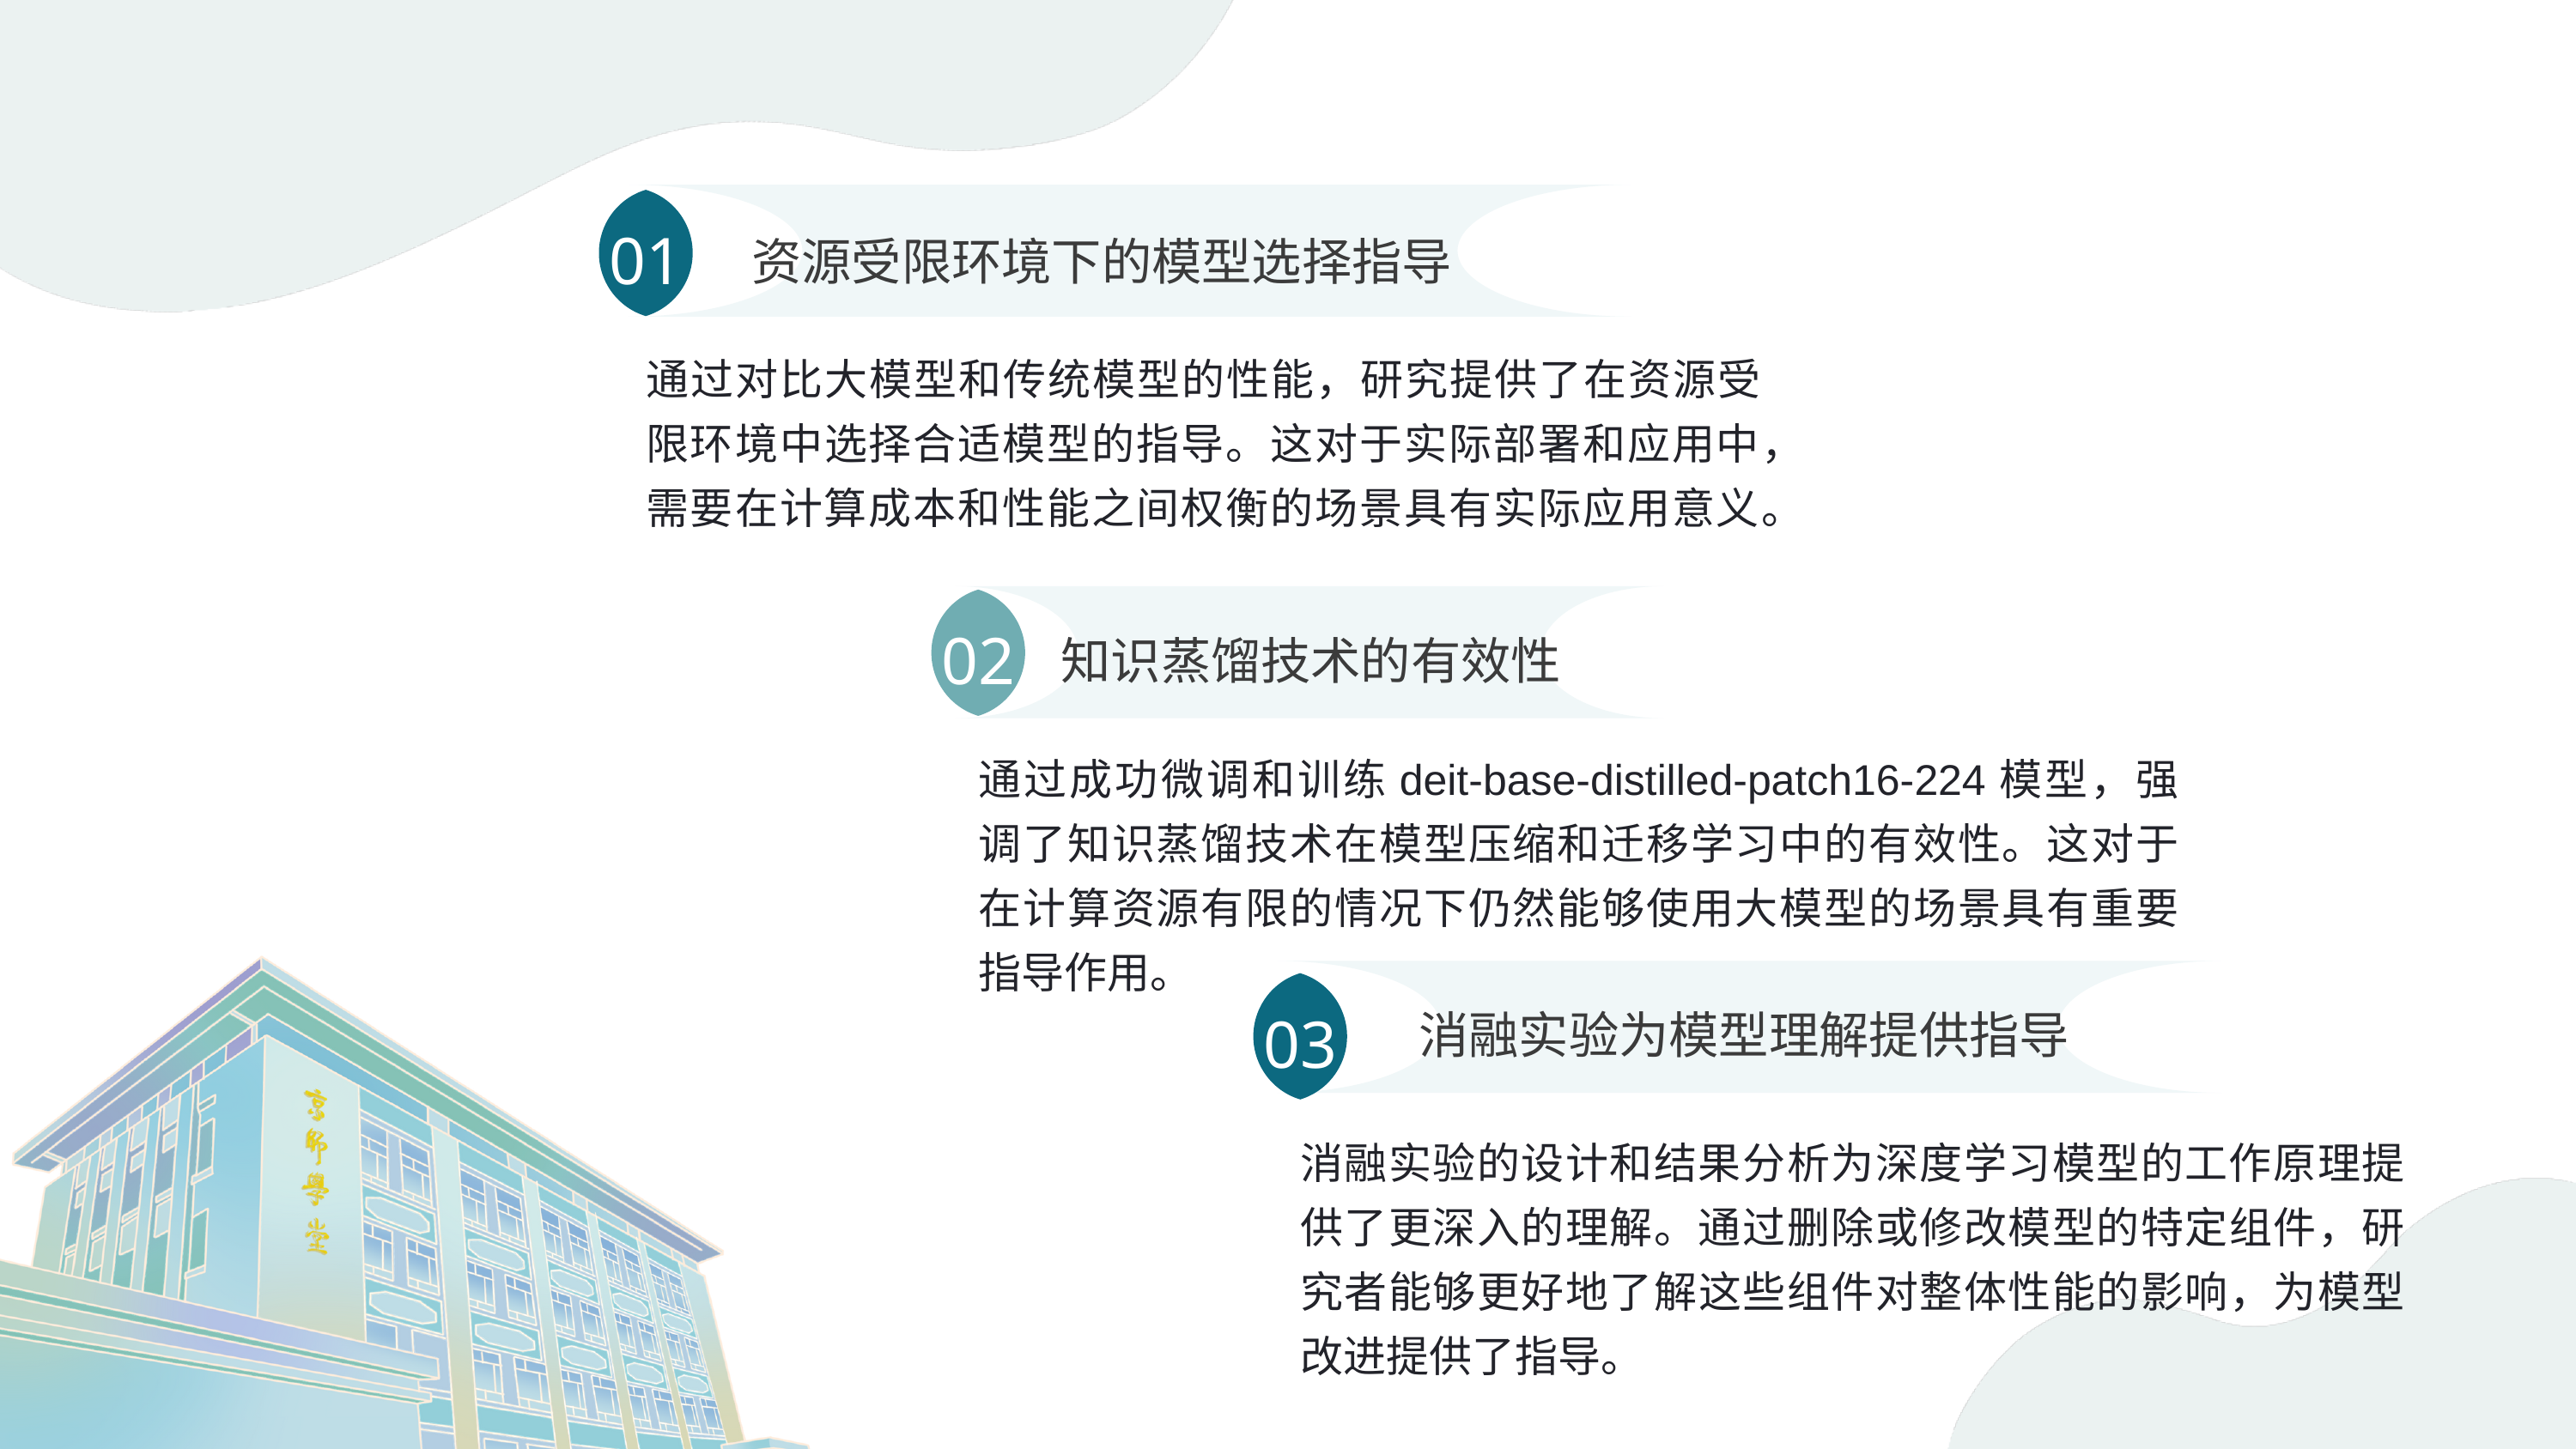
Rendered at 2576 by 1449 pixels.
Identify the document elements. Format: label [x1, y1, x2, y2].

picture [0, 911, 852, 1449]
text_box [1234, 957, 2405, 1449]
text_box [580, 173, 1762, 529]
text_box [912, 573, 2179, 994]
